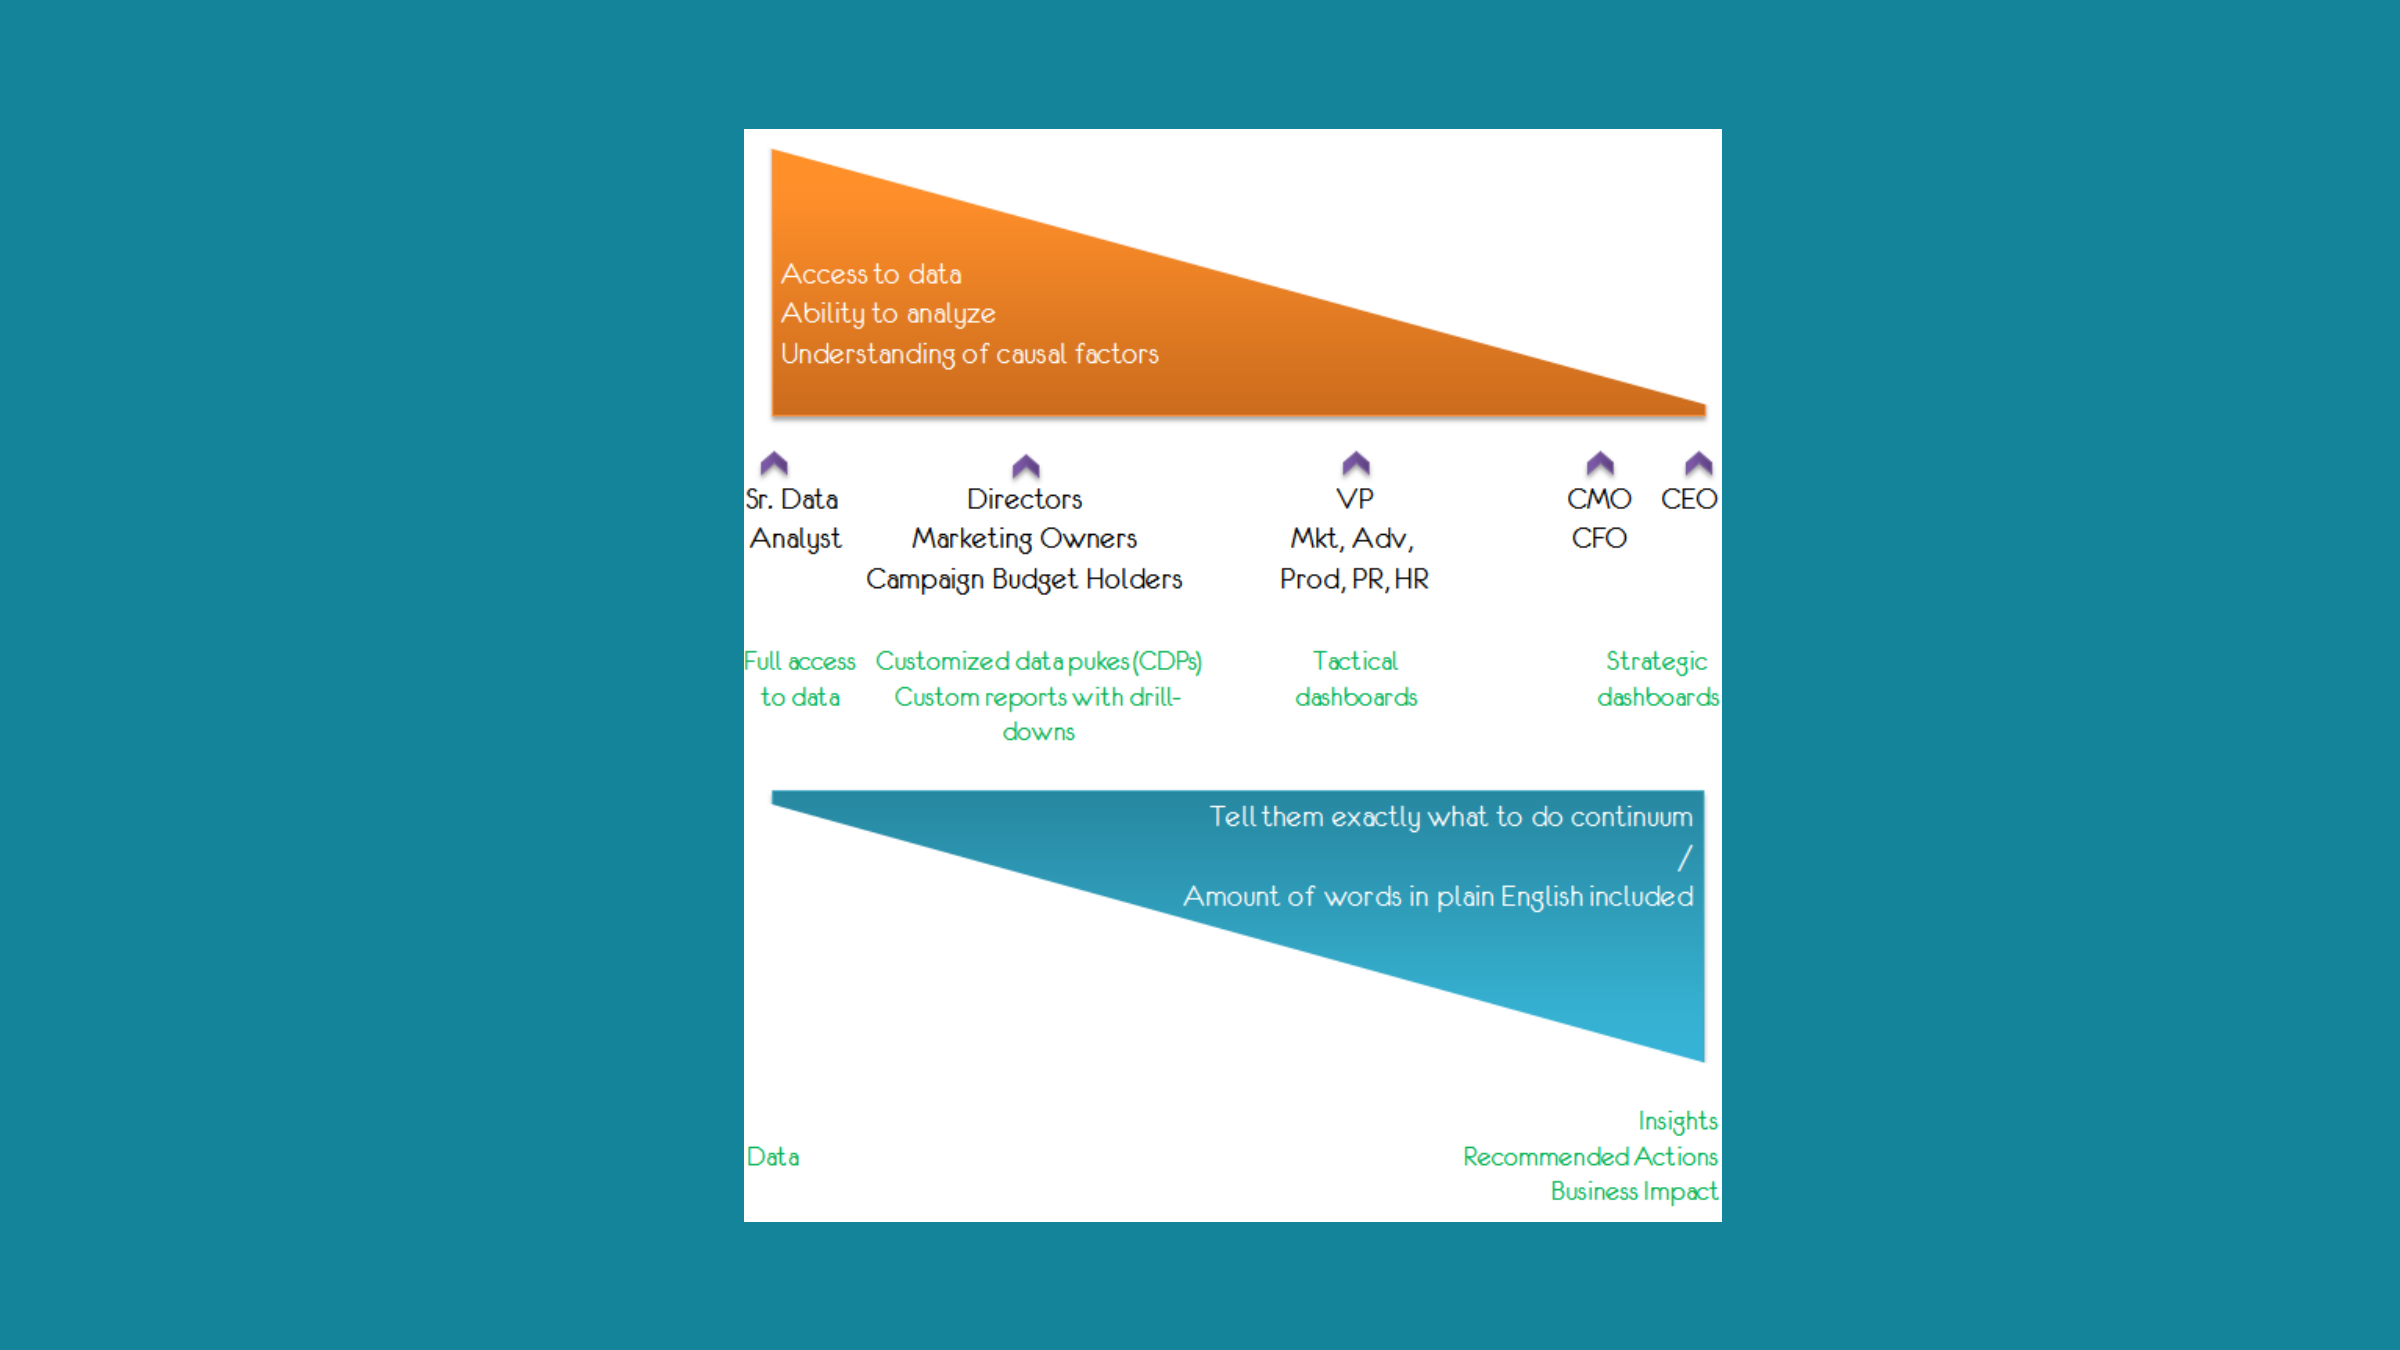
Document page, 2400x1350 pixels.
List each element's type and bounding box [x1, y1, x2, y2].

picture [744, 128, 1722, 1222]
